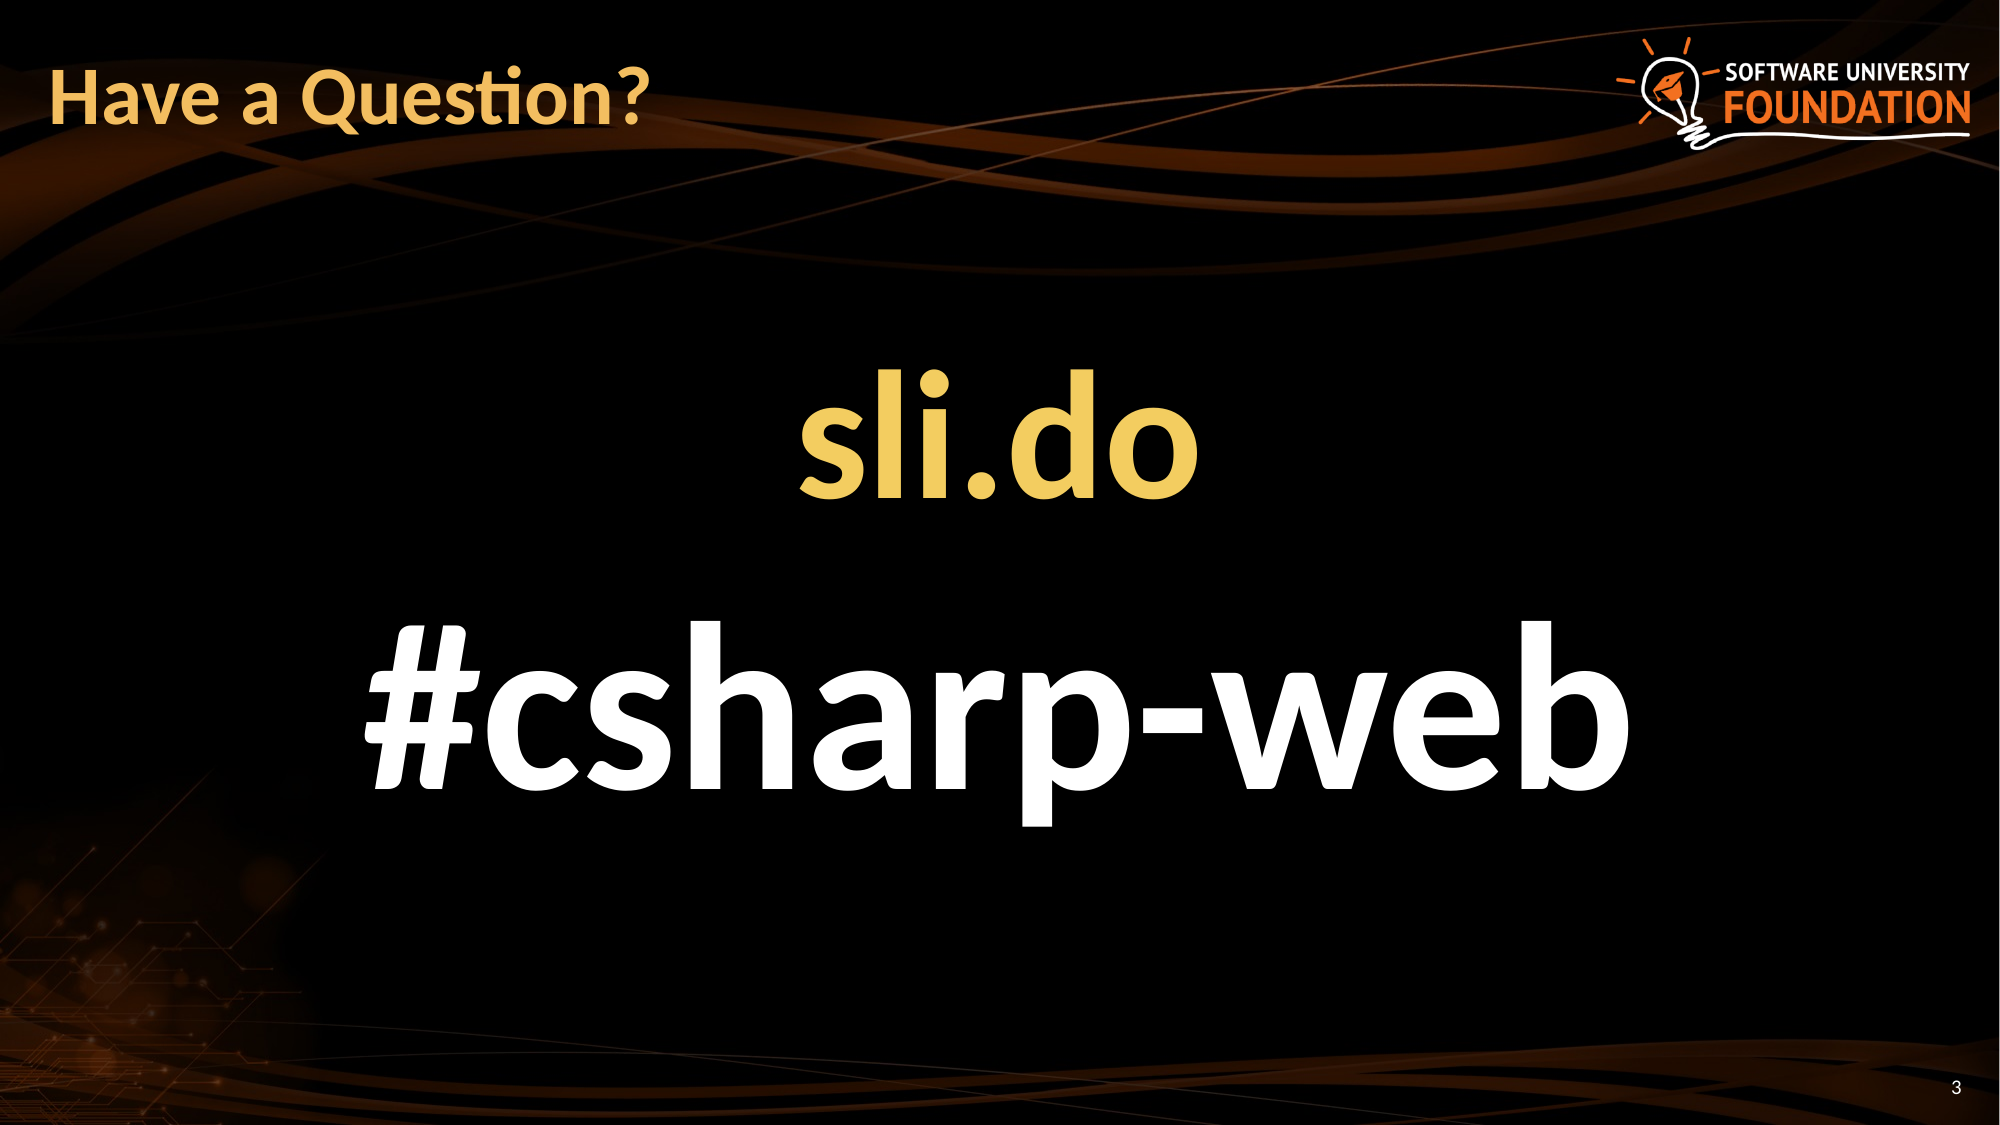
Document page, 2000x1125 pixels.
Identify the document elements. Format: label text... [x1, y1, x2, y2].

slide_number 3 [1897, 1071, 1968, 1103]
title Have a Question? [30, 6, 1602, 189]
list sli.do #csharp-web [31, 188, 1968, 1071]
picture [0, 0, 2000, 1125]
